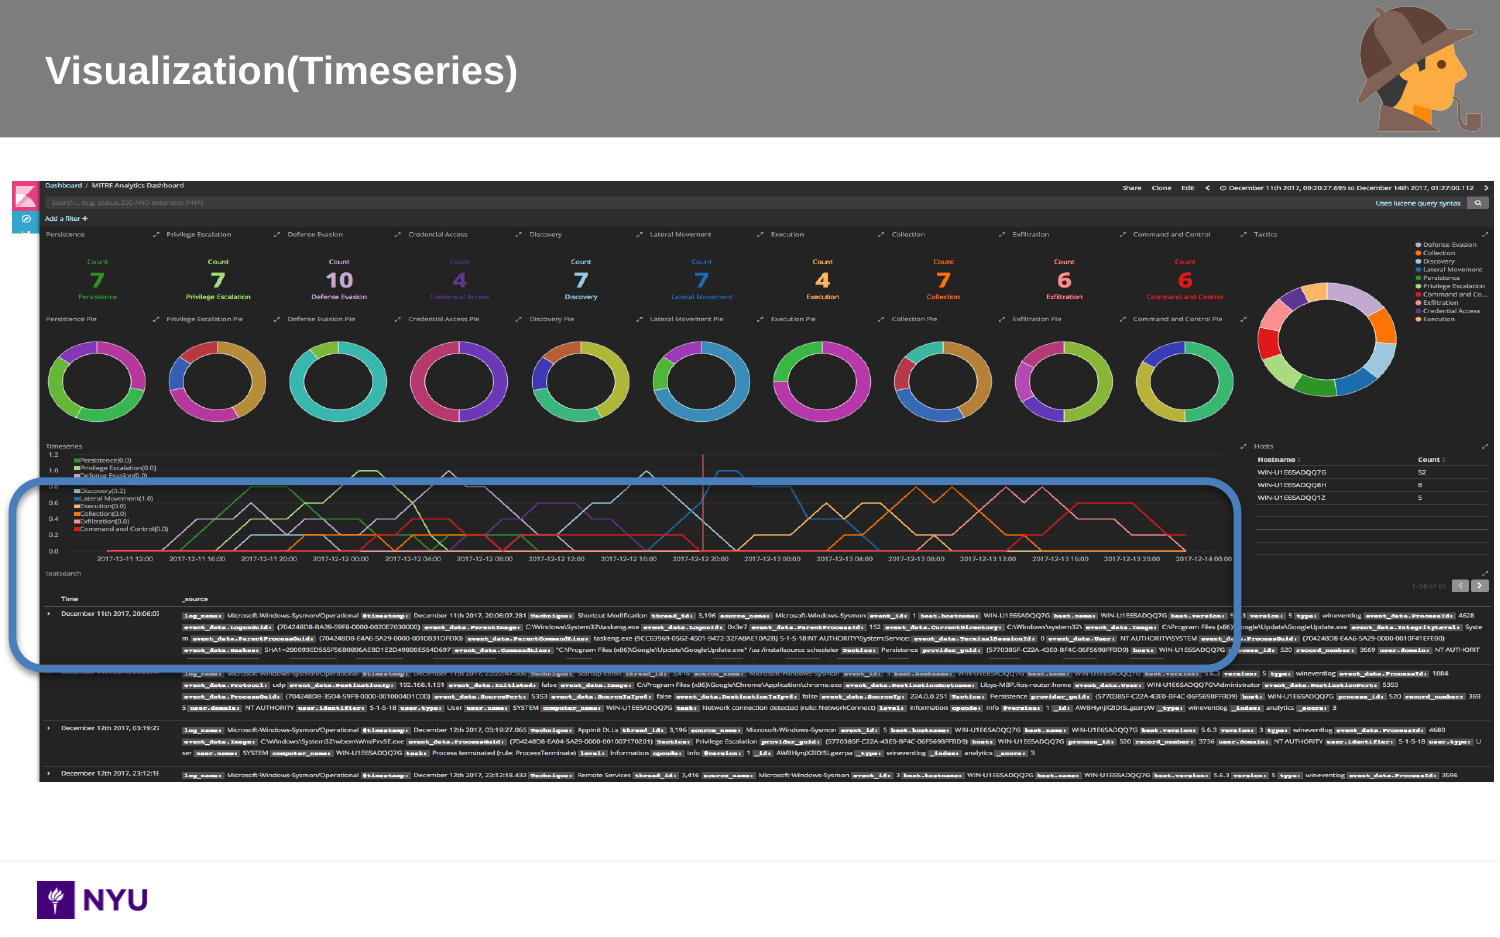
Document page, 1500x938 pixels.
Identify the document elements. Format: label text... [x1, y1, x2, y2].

text_box Visualization(Timeseries) [1495, 0, 1500, 138]
picture [12, 180, 1495, 782]
picture [1336, 0, 1494, 138]
picture [37, 881, 148, 919]
text_box Visualization(Timeseries) [0, 0, 1334, 138]
